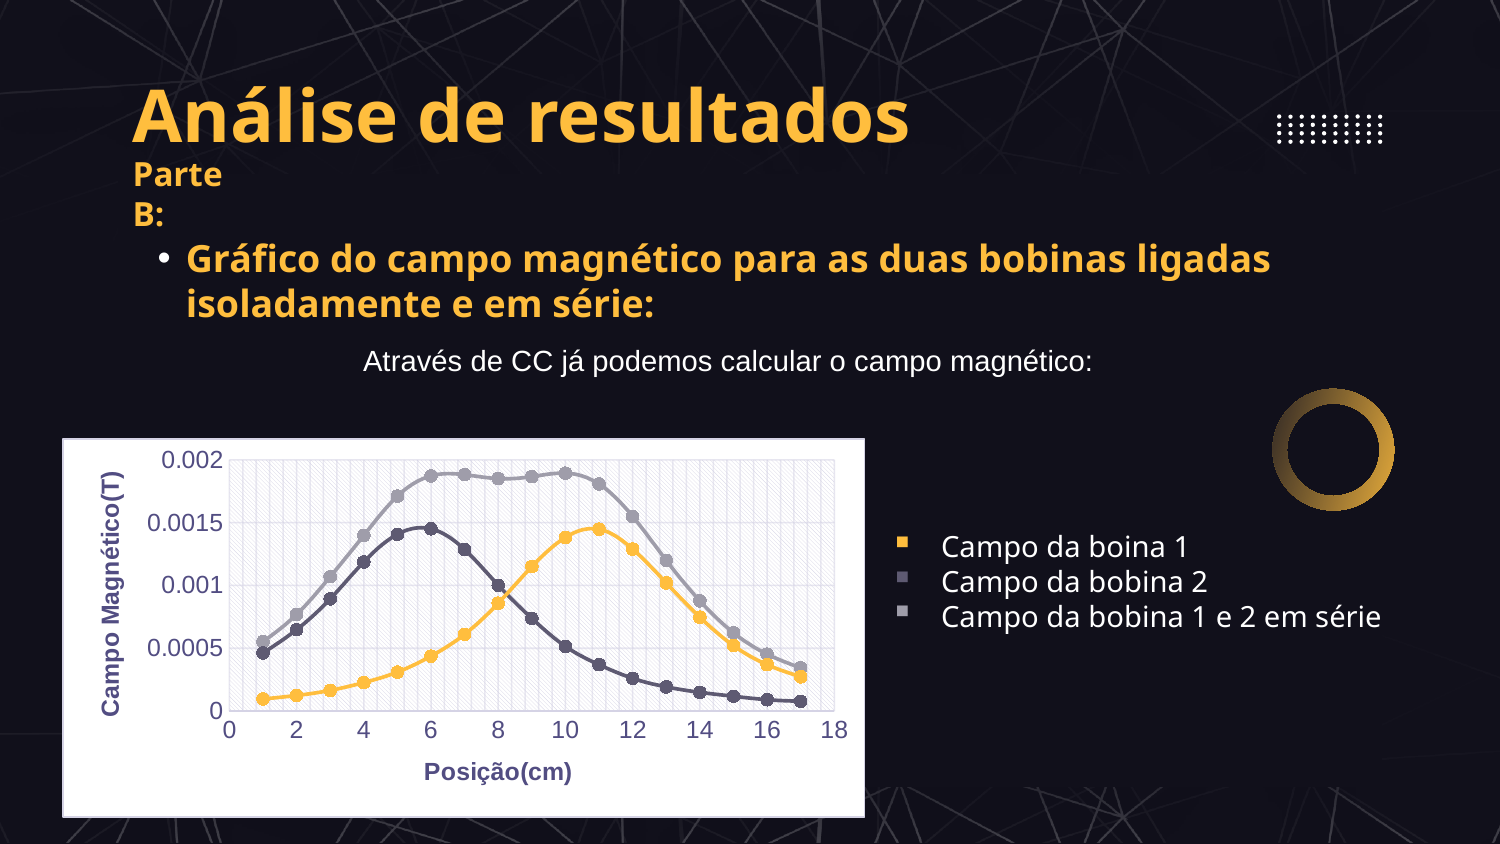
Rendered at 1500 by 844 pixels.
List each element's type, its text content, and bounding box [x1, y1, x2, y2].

picture [0, 0, 1500, 844]
text_box Parte B: [117, 137, 272, 210]
chart [61, 438, 866, 819]
text_box Campo da boina 1 Campo da bobina 2 Campo da bobina 1 e 2 em série [879, 521, 1398, 641]
title Análise de resultados [117, 54, 1383, 154]
list Gráfico do campo magnético para as duas bobinas ligadas isoladamente e em série: [117, 219, 1464, 336]
